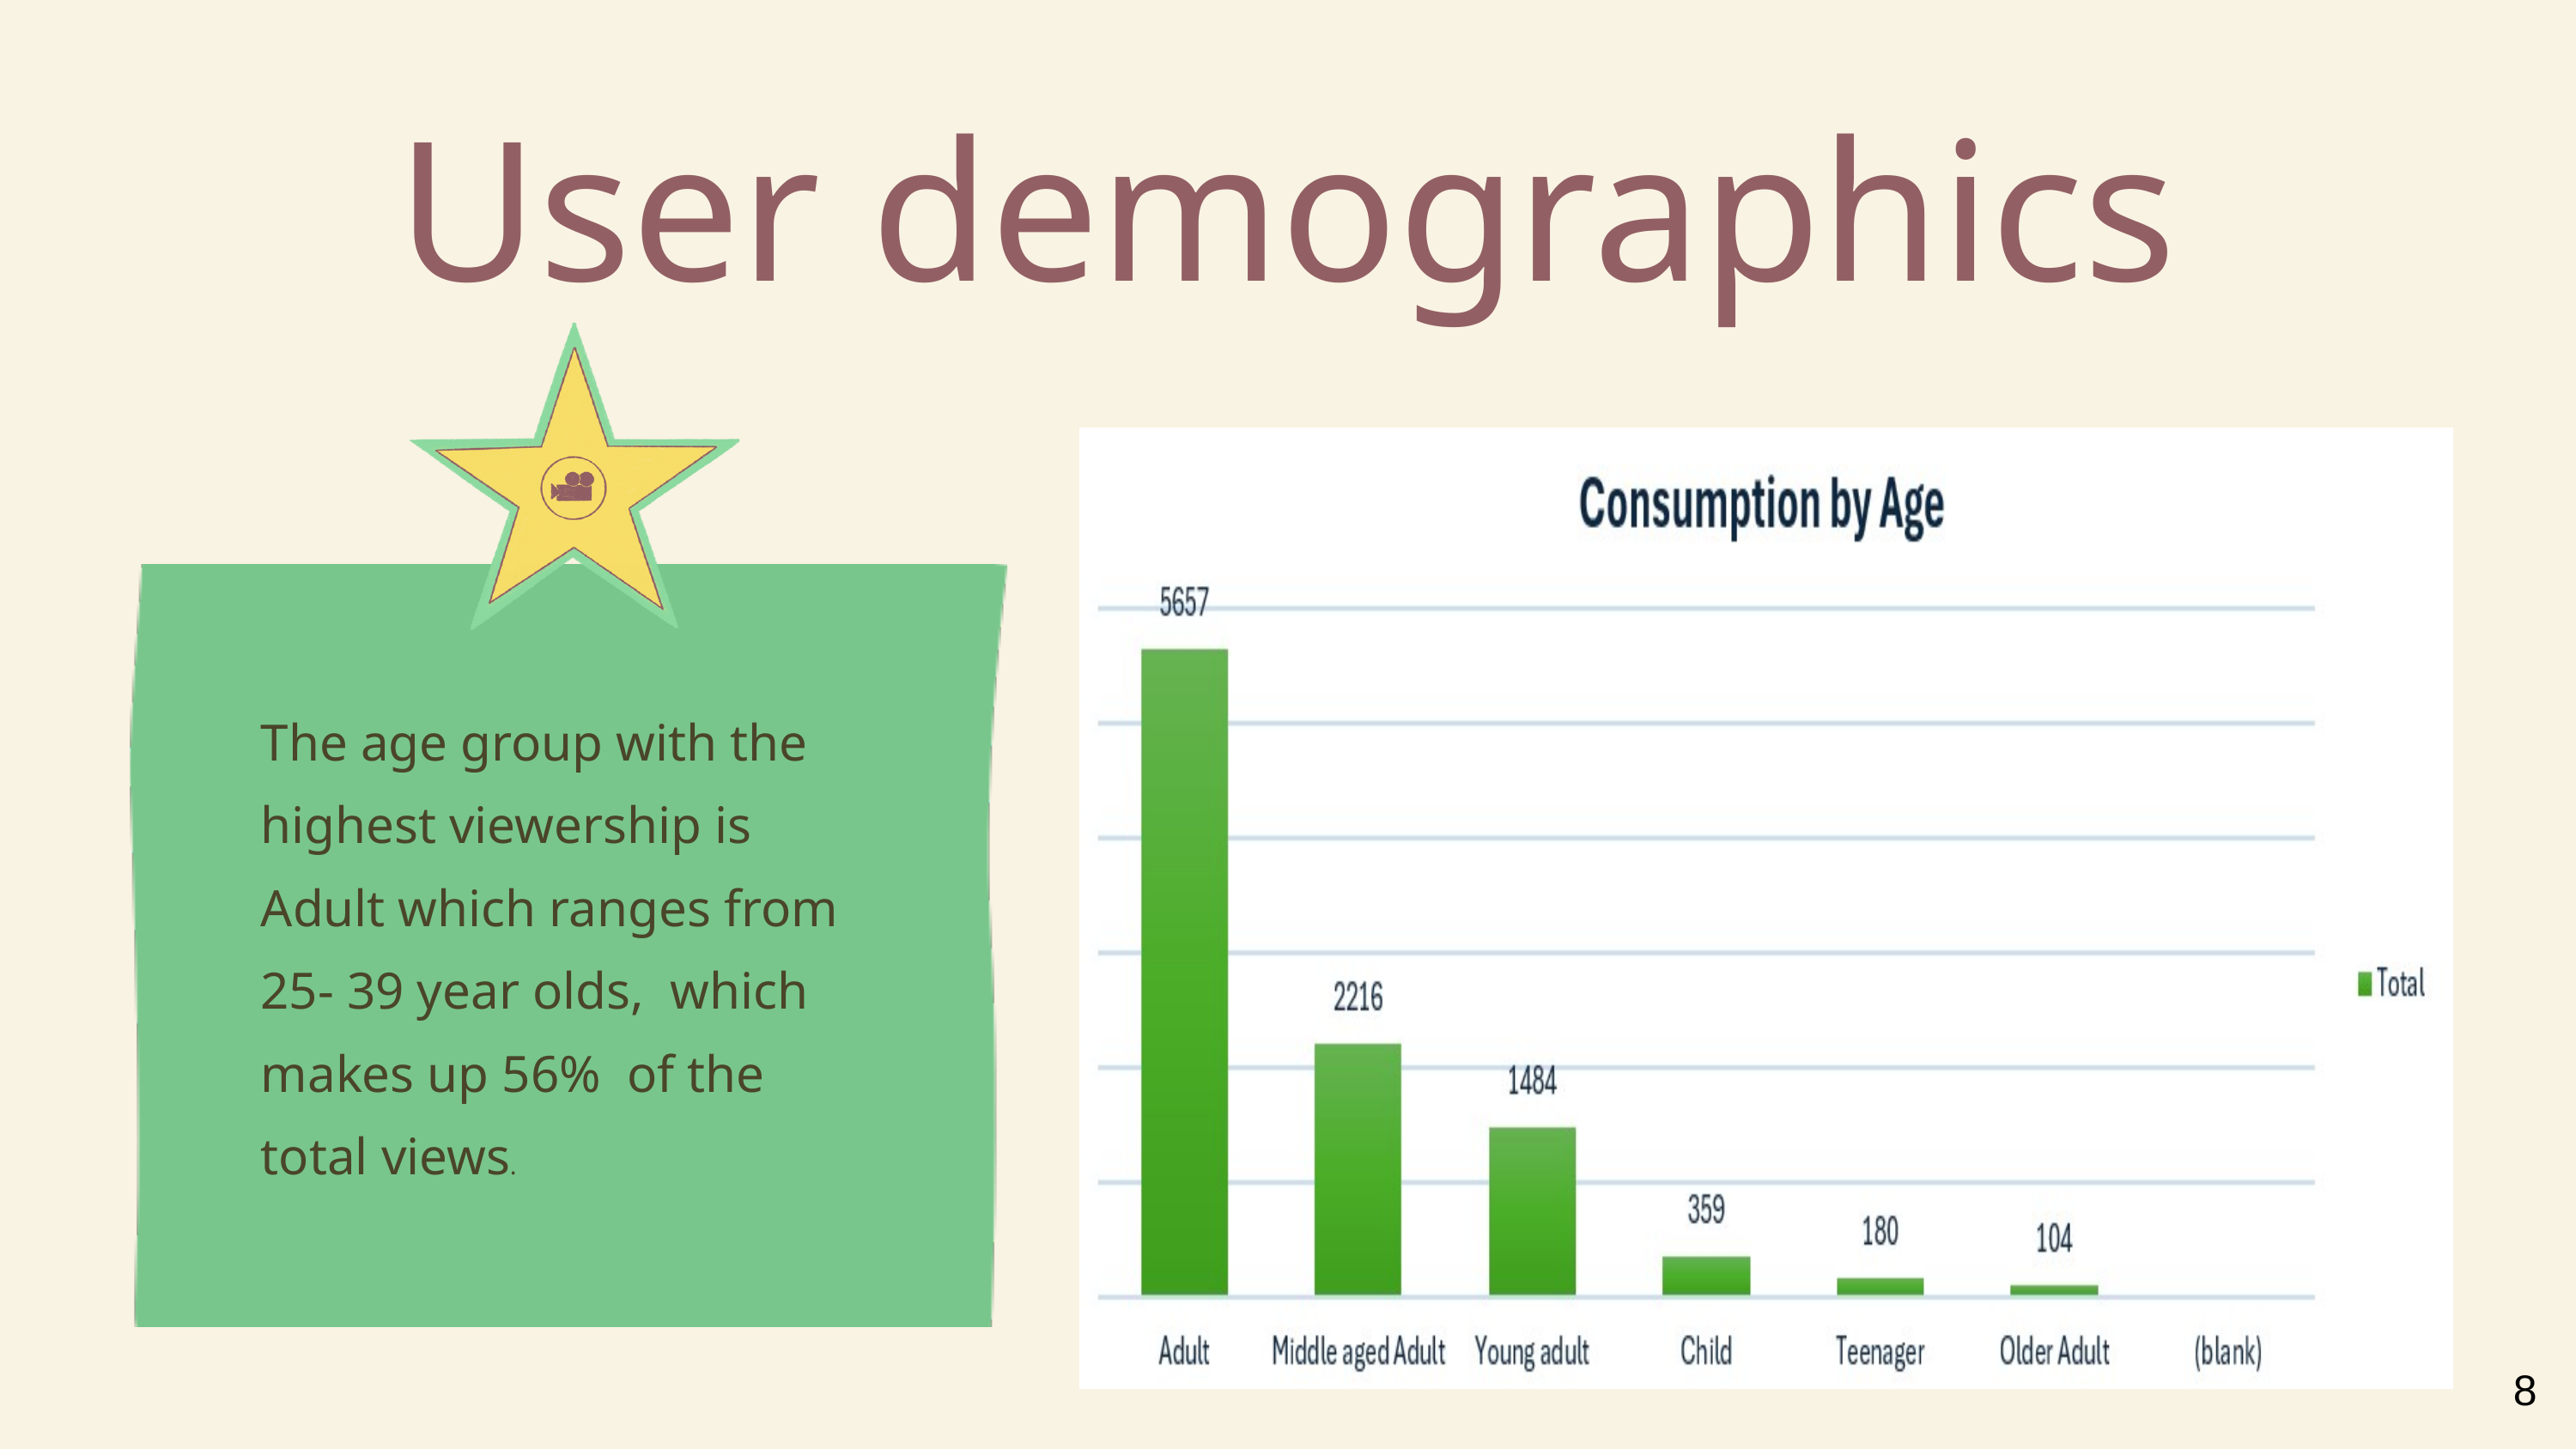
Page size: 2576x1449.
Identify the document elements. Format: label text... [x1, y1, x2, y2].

text_box [129, 564, 1008, 1327]
text_box 8 [2500, 1355, 2550, 1421]
picture [1079, 427, 2453, 1390]
text_box The age group with the highest viewership is Adult which ranges from 25- 39 year olds, which makes up 56% of the total views. [260, 688, 877, 1304]
text_box [409, 322, 740, 630]
text_box User demographics [121, 68, 2453, 320]
